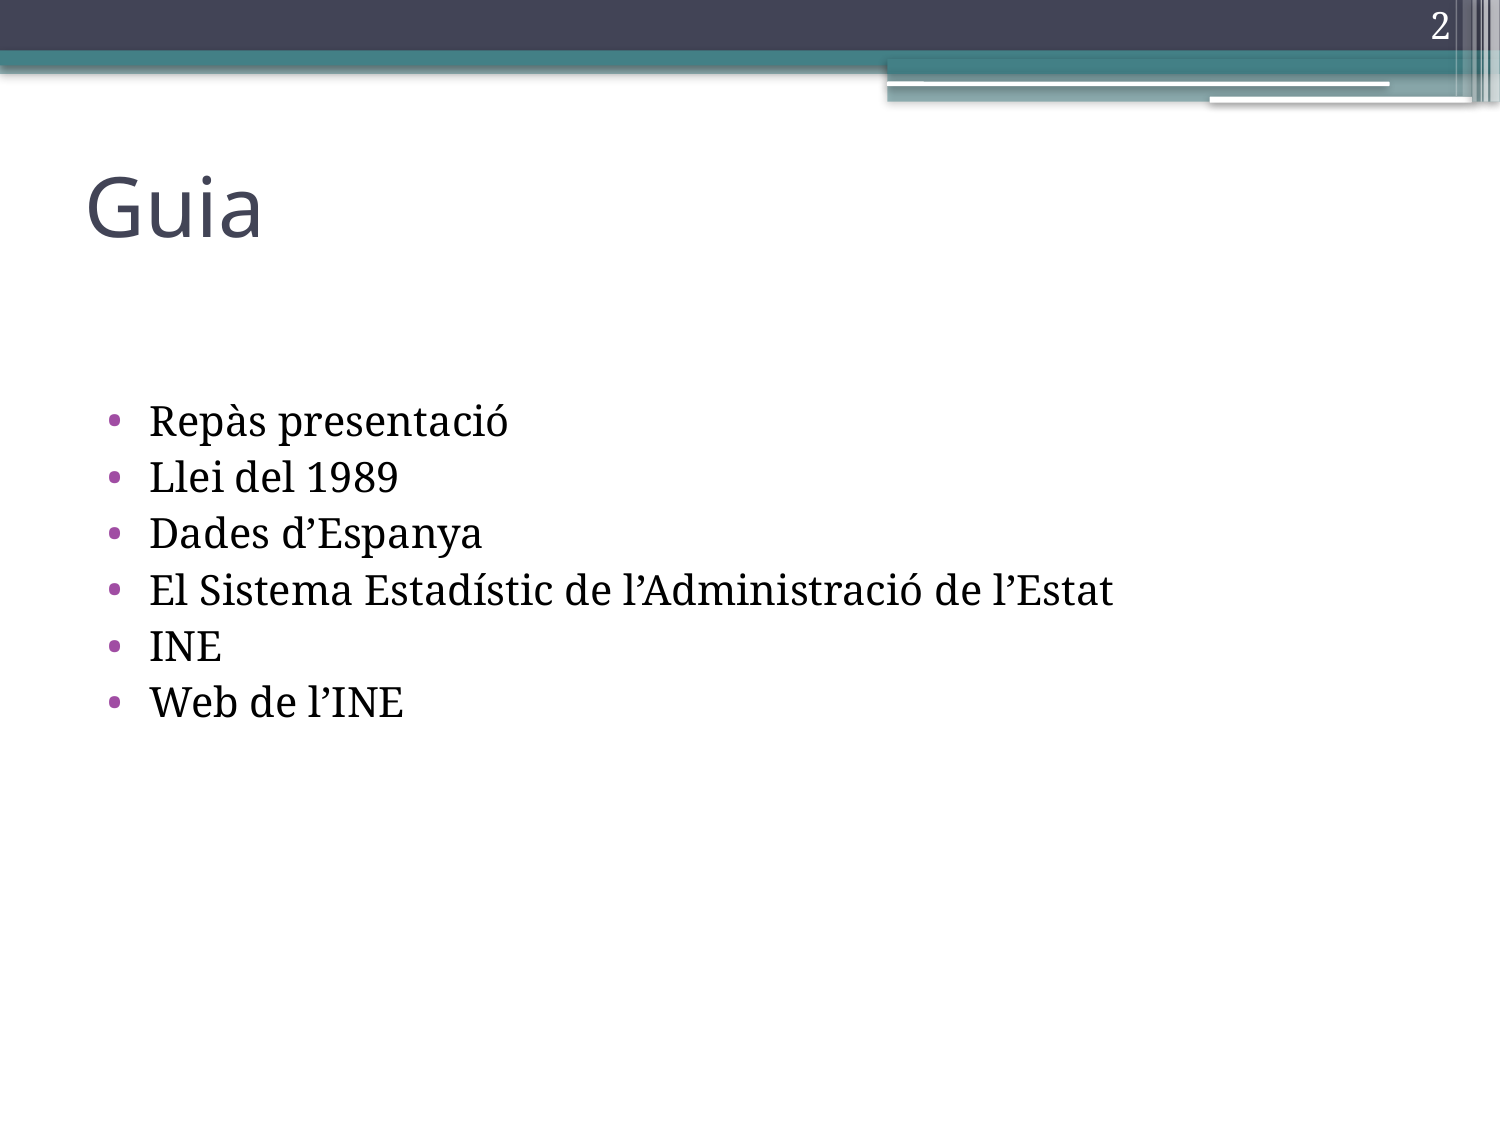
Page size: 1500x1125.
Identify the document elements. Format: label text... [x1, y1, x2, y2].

list Repàs presentació Llei del 1989 Dades d’Espanya El Sistema Estadístic de l’Administració de l’Estat INE Web de l’INE [75, 281, 1425, 1079]
slide_number 2 [1341, 0, 1466, 61]
title Guia [70, 117, 1421, 293]
